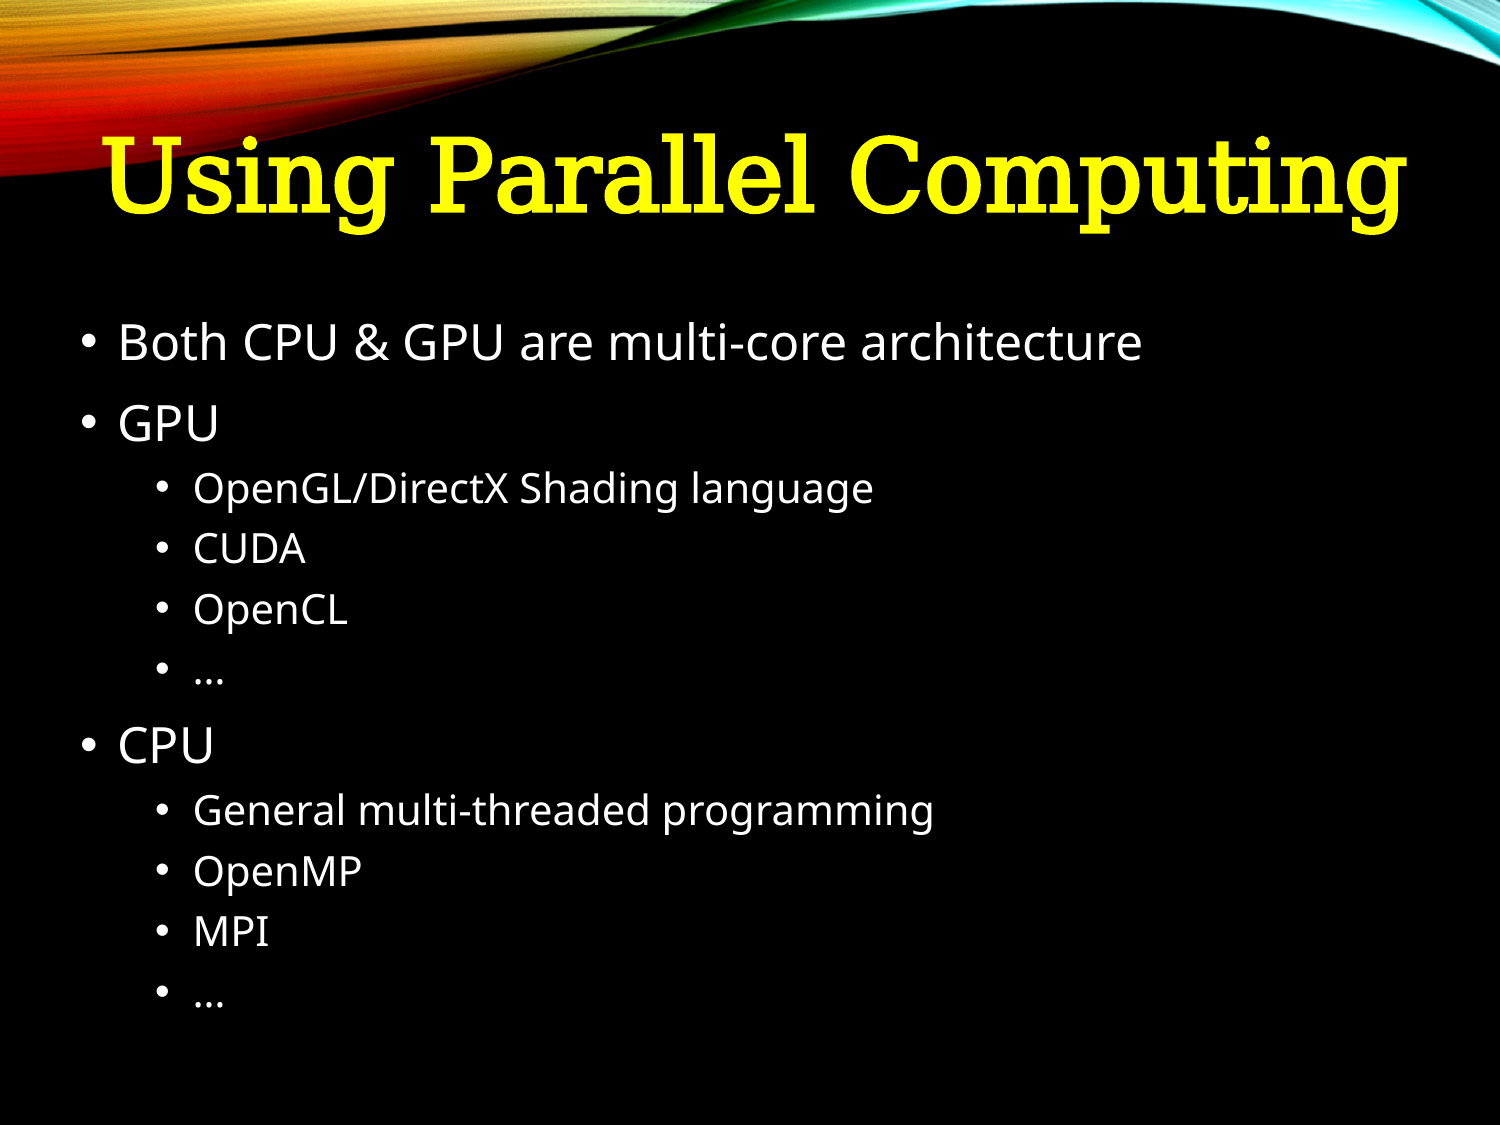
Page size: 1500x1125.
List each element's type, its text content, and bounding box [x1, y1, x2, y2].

title Using Parallel Computing [5, 90, 1424, 268]
list Both CPU & GPU are multi-core architecture GPU OpenGL/DirectX Shading language CUDA OpenCL … CPU General multi-threaded programming OpenMP MPI … [64, 302, 1436, 1083]
picture [0, 0, 1500, 178]
